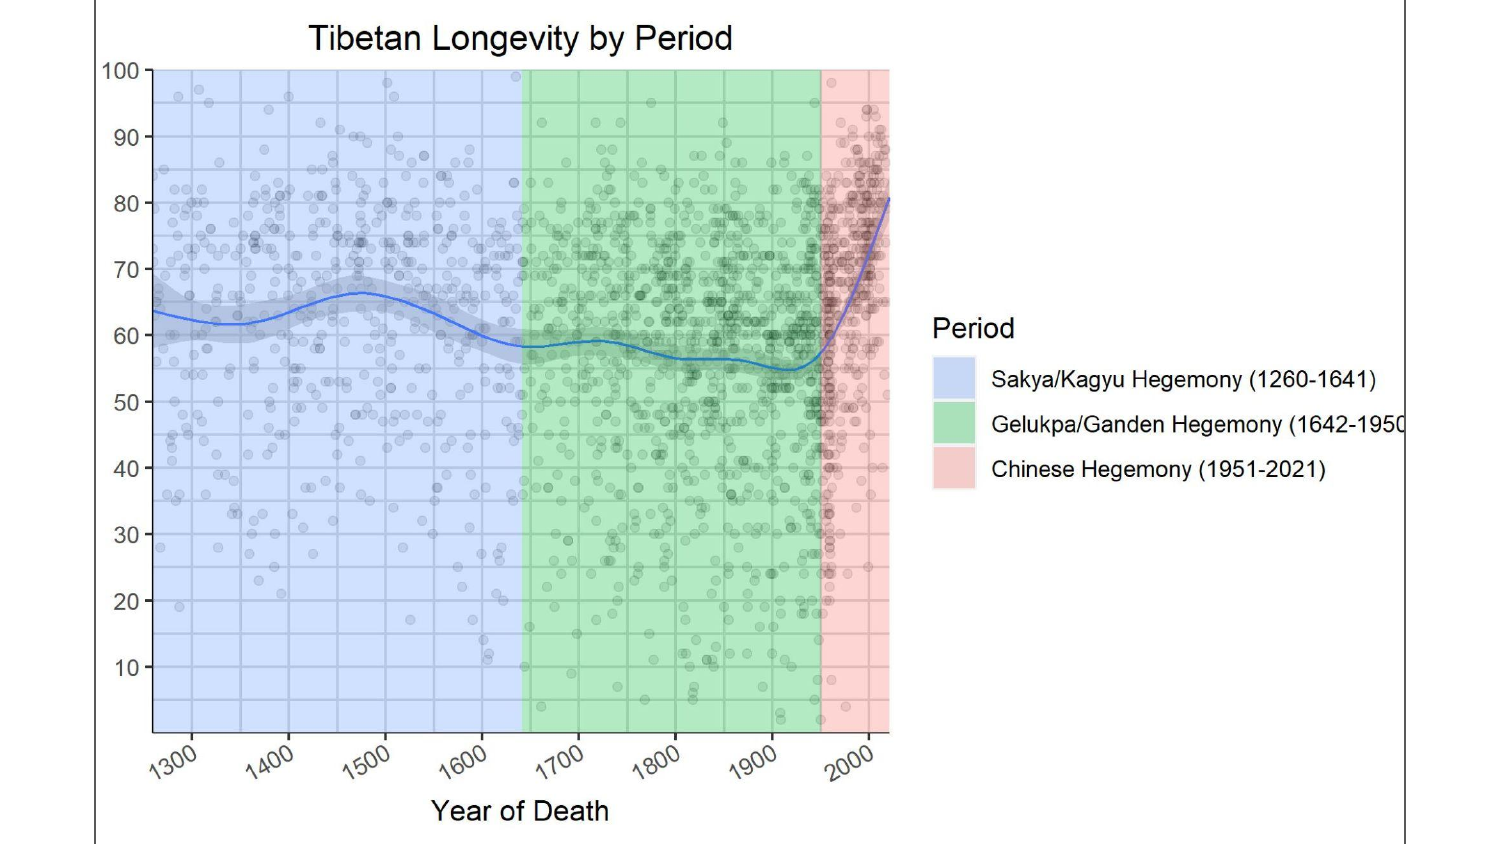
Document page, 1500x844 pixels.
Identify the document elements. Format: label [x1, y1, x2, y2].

picture [95, 0, 1405, 844]
